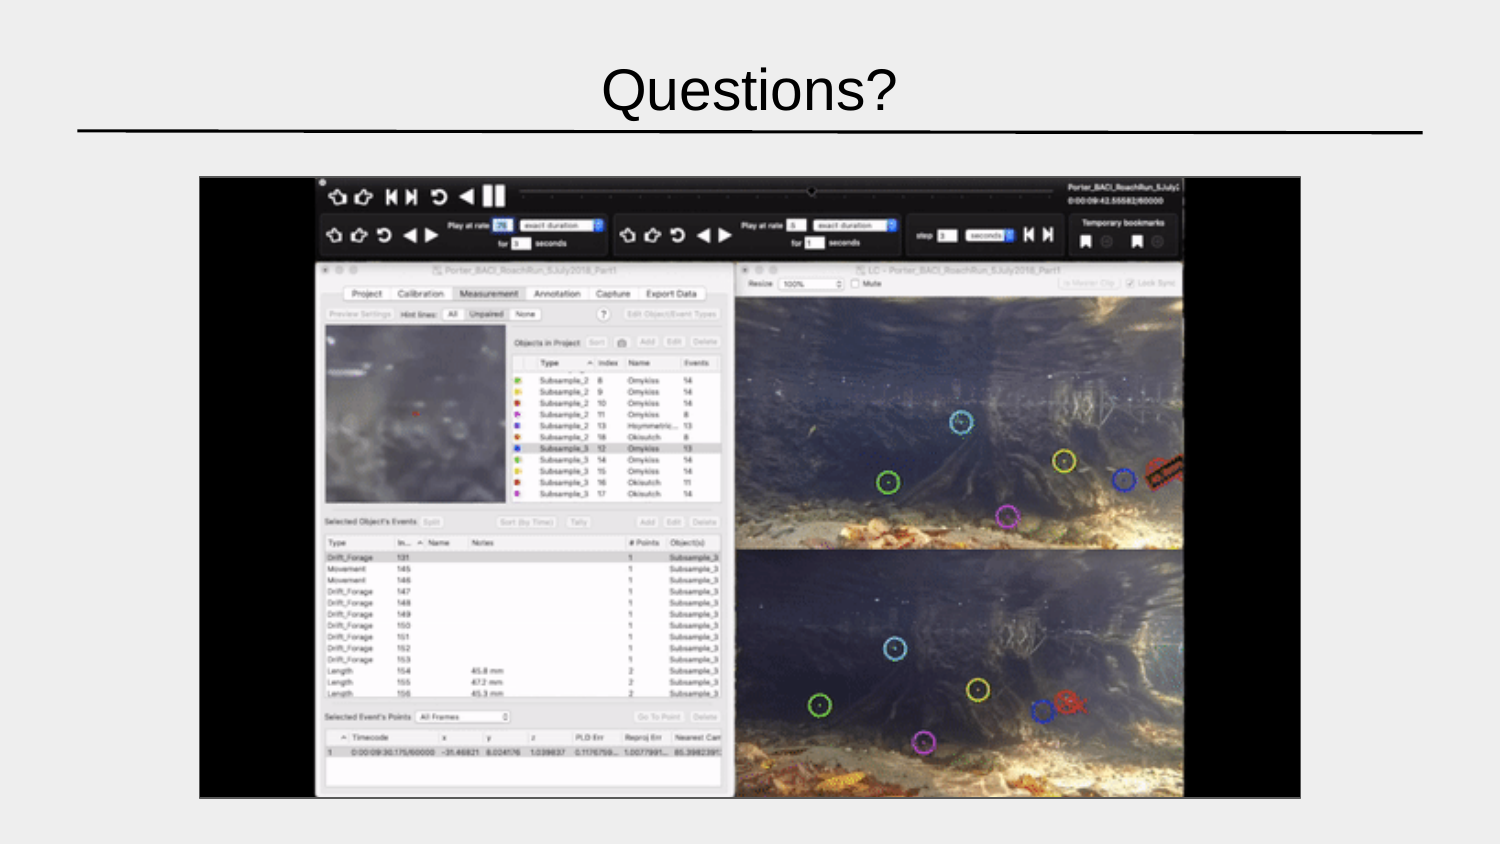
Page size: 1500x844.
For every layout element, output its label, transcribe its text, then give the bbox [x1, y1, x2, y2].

title Questions? [51, 36, 1449, 131]
picture [199, 177, 1301, 798]
